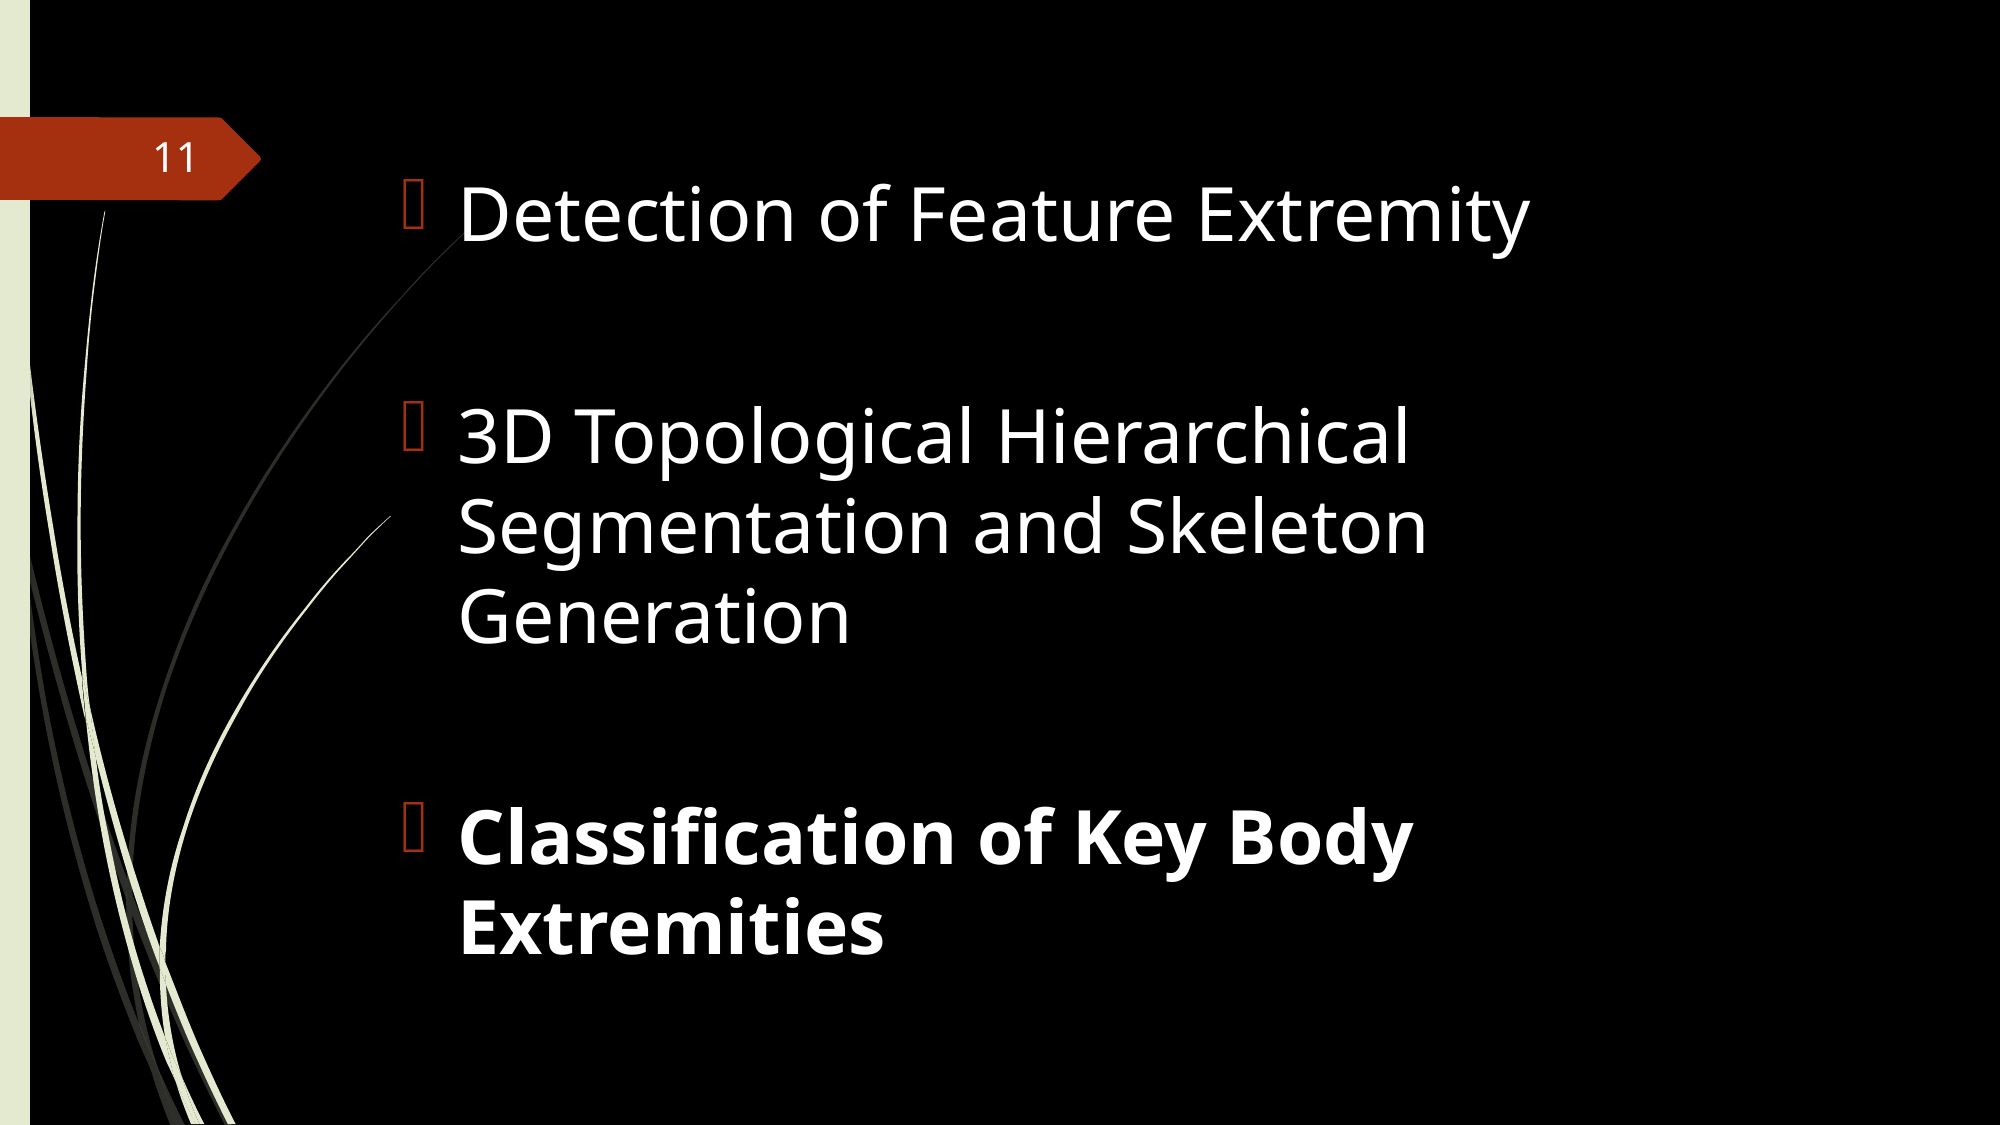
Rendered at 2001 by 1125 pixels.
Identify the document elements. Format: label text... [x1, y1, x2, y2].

list Detection of Feature Extremity 3D Topological Hierarchical Segmentation and Skeleton Generation Classification of Key Body Extremities [386, 159, 1849, 779]
slide_number 11 [87, 129, 216, 190]
